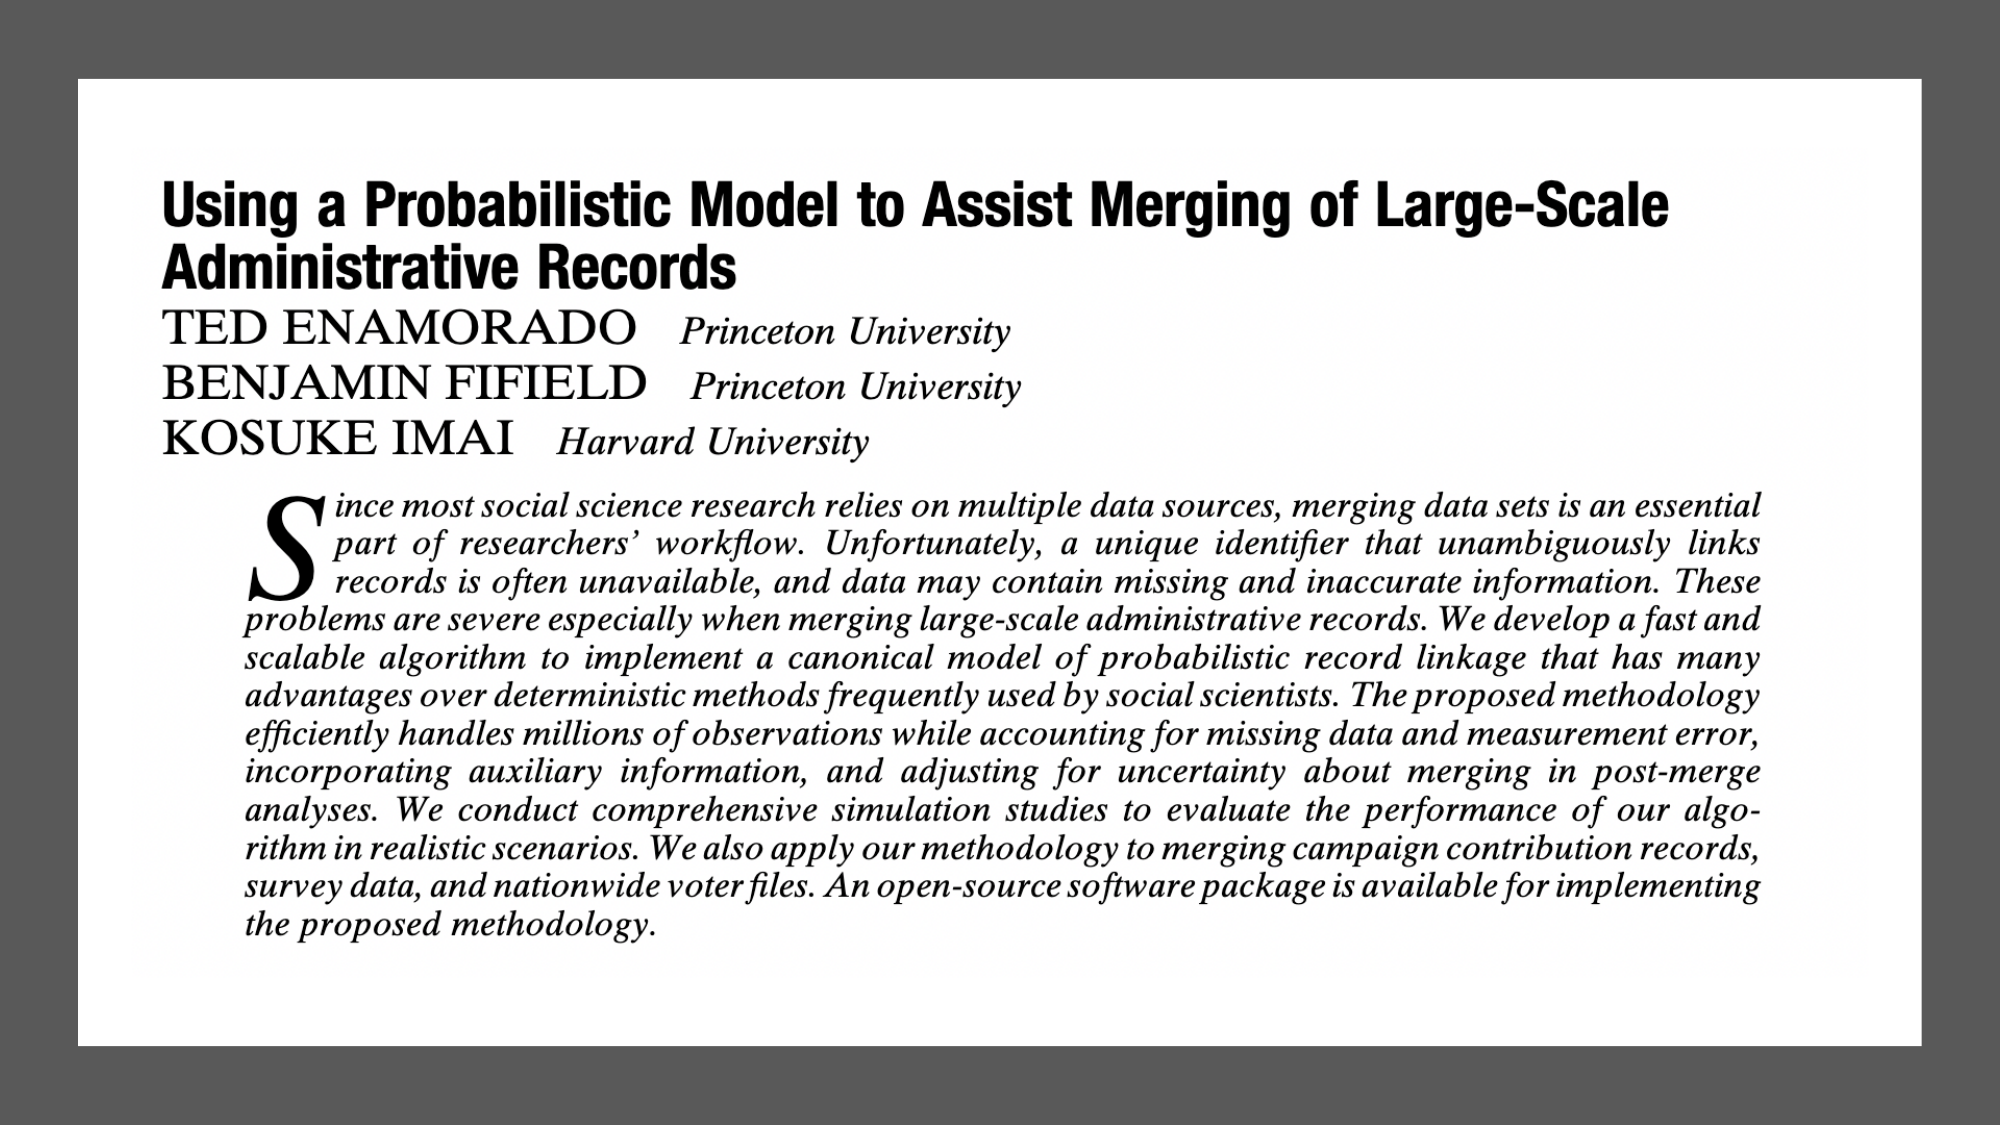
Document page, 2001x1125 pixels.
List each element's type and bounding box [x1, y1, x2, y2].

picture [131, 147, 1869, 978]
text_box [77, 78, 1923, 1047]
text_box [0, 0, 2000, 1125]
